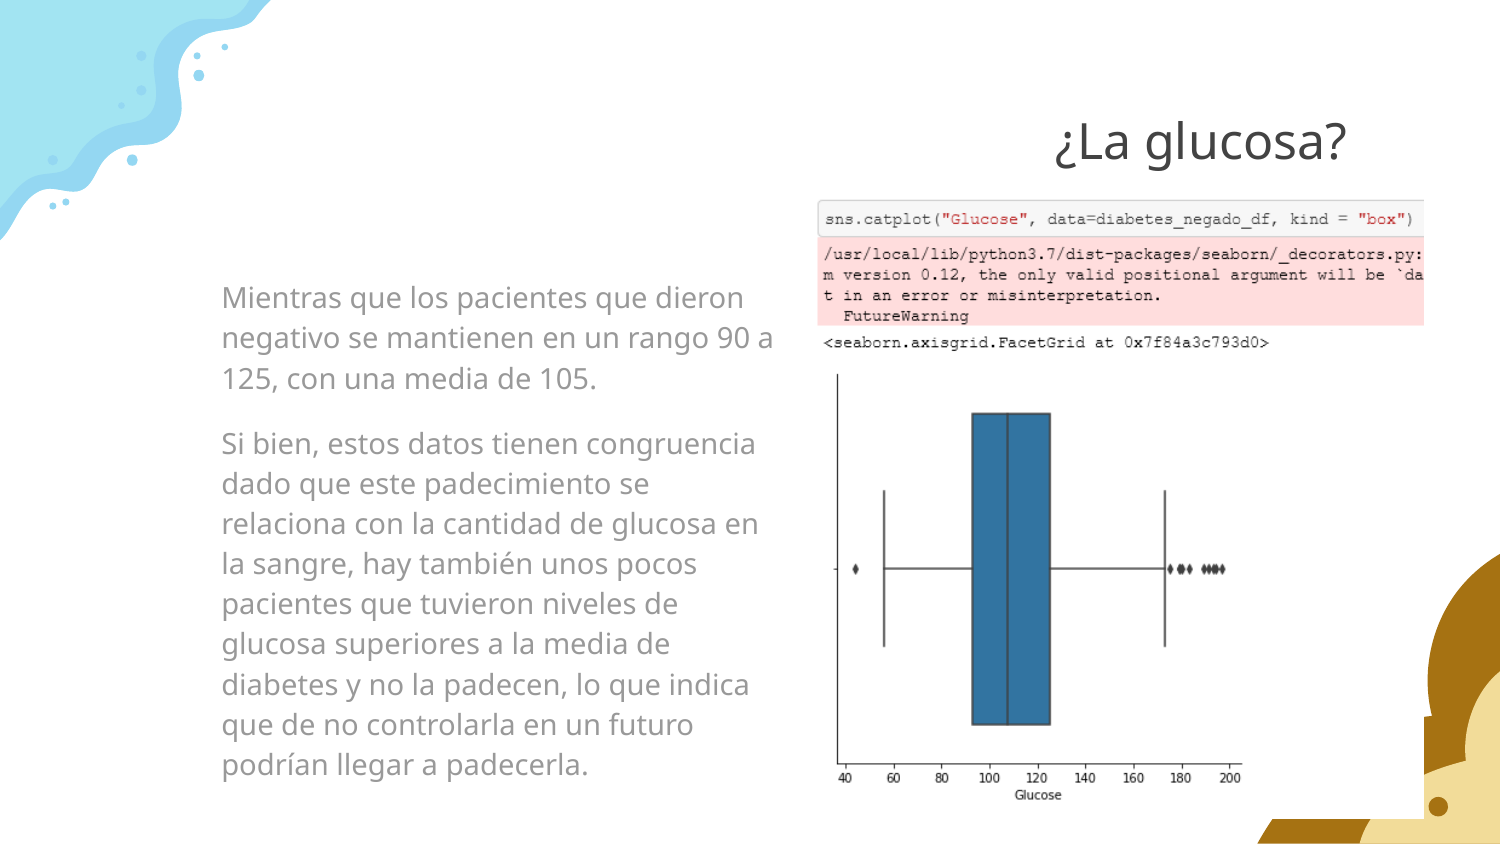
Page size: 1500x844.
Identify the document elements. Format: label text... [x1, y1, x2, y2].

text_box Mientras que los pacientes que dieron negativo se mantienen en un rango 90 a 125, con una media de 105. Si bien, estos datos tienen congruencia dado que este padecimiento se relaciona con la cantidad de glucosa en la sangre, hay también unos pocos pacientes que tuvieron niveles de glucosa superiores a la media de diabetes y no la padecen, lo que indica que de no controlarla en un futuro podrían llegar a padecerla. [206, 259, 790, 844]
picture [814, 189, 1425, 819]
title ¿La glucosa? [206, 85, 1363, 165]
